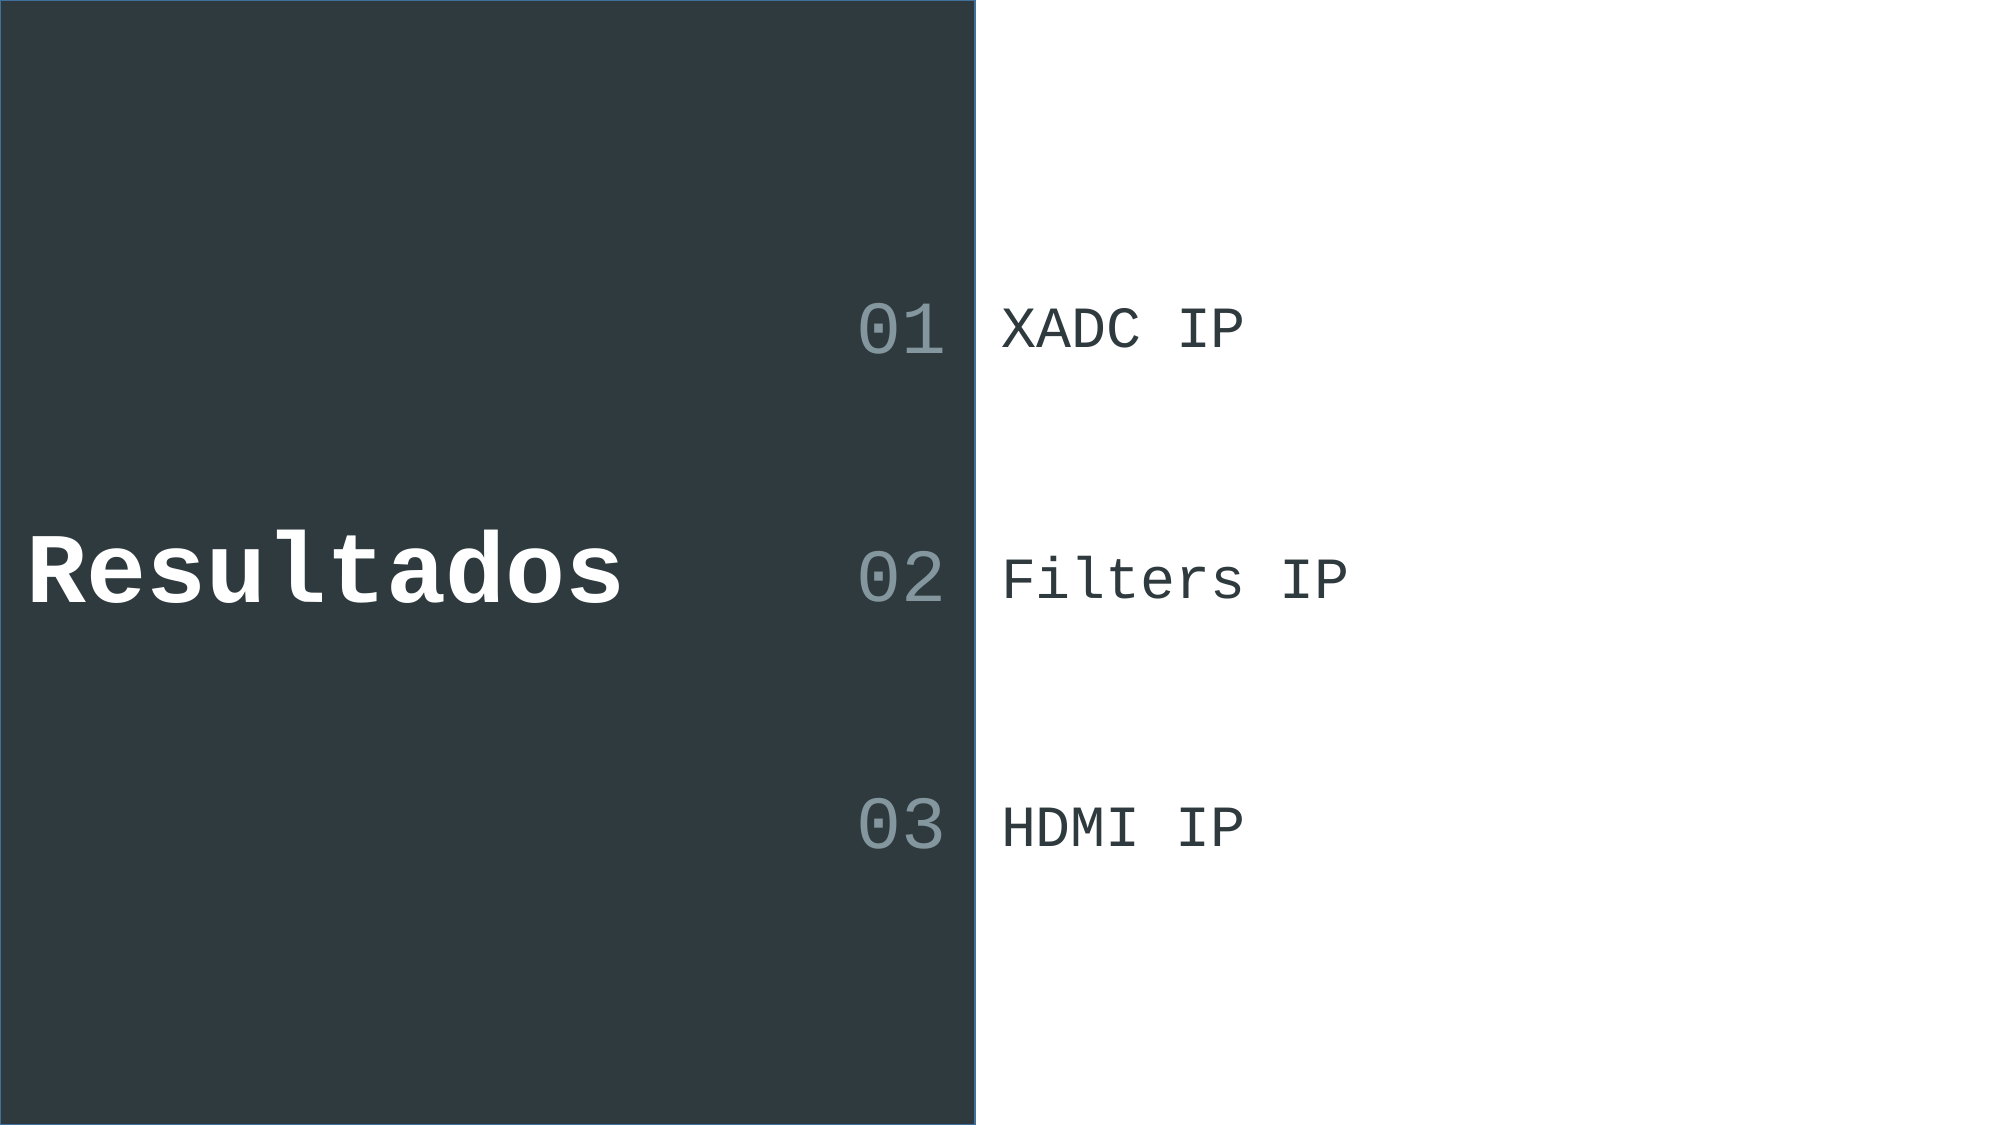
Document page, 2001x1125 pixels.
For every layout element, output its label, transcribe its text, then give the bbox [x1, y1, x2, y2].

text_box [0, 0, 977, 1125]
text_box HDMI IP [998, 786, 1908, 859]
text_box XADC IP [999, 287, 1909, 360]
text_box Filters IP [998, 538, 1908, 611]
